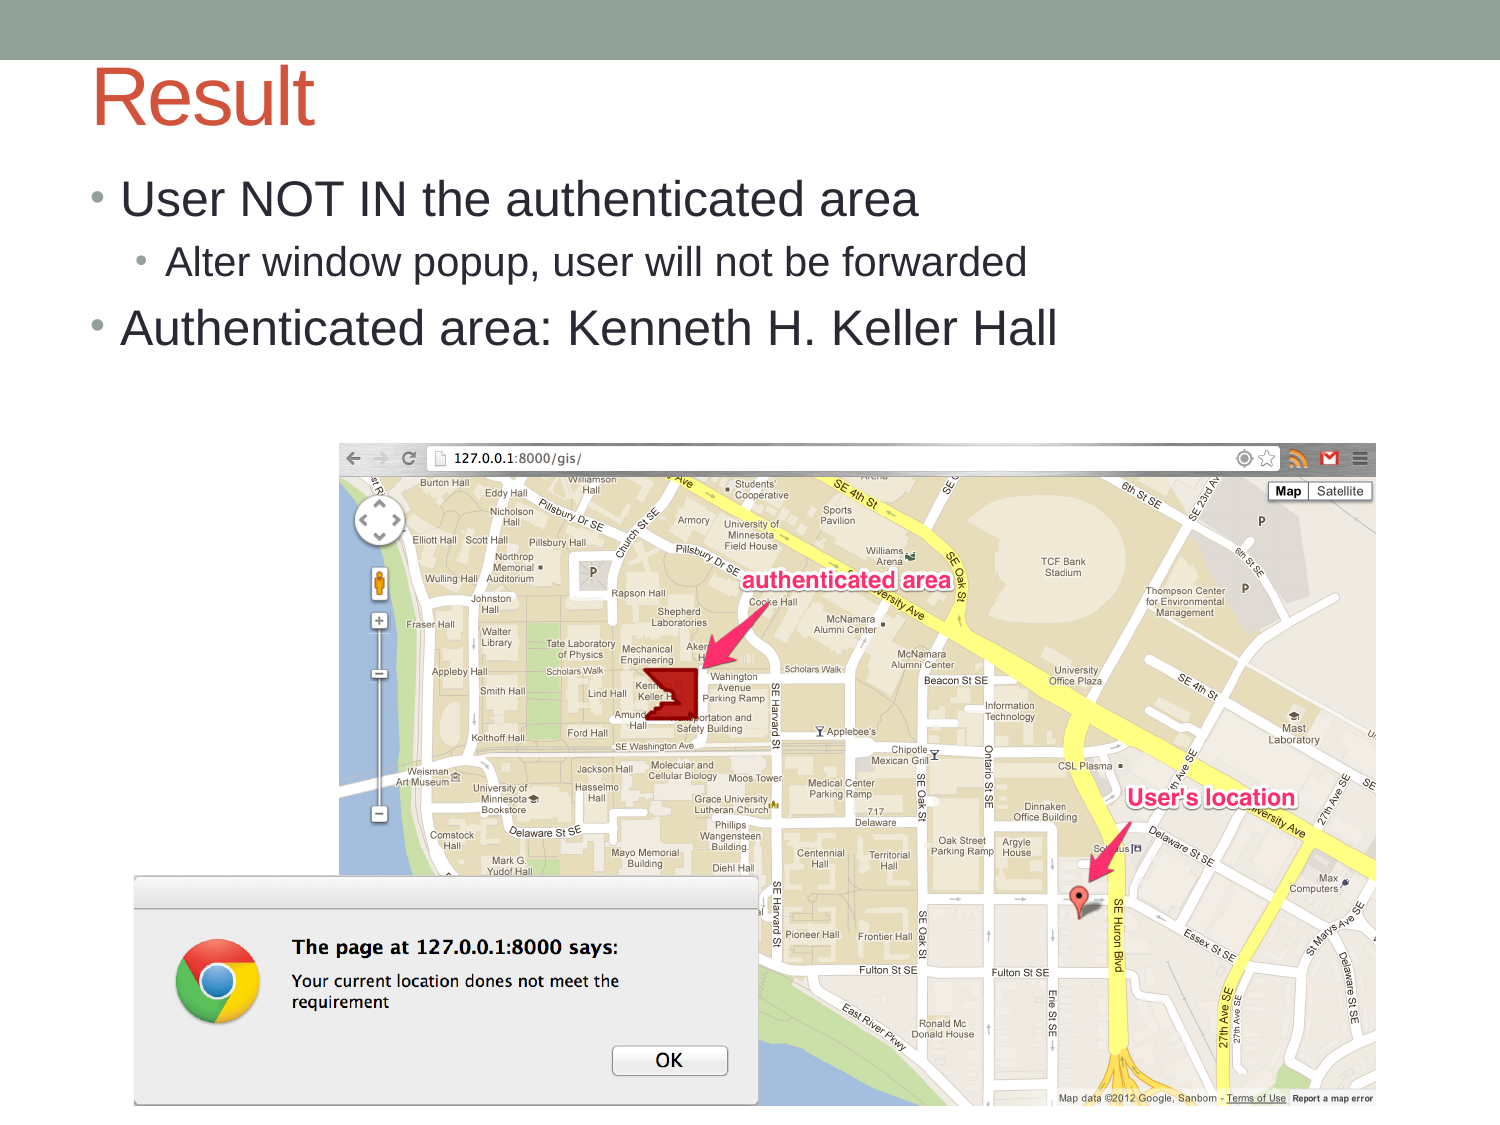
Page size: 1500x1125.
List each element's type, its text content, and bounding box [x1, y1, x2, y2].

title Result [75, 0, 1425, 159]
list User NOT IN the authenticated area Alter window popup, user will not be forwarded Authenticated area: Kenneth H. Keller Hall [75, 159, 1425, 902]
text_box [133, 443, 1376, 1106]
